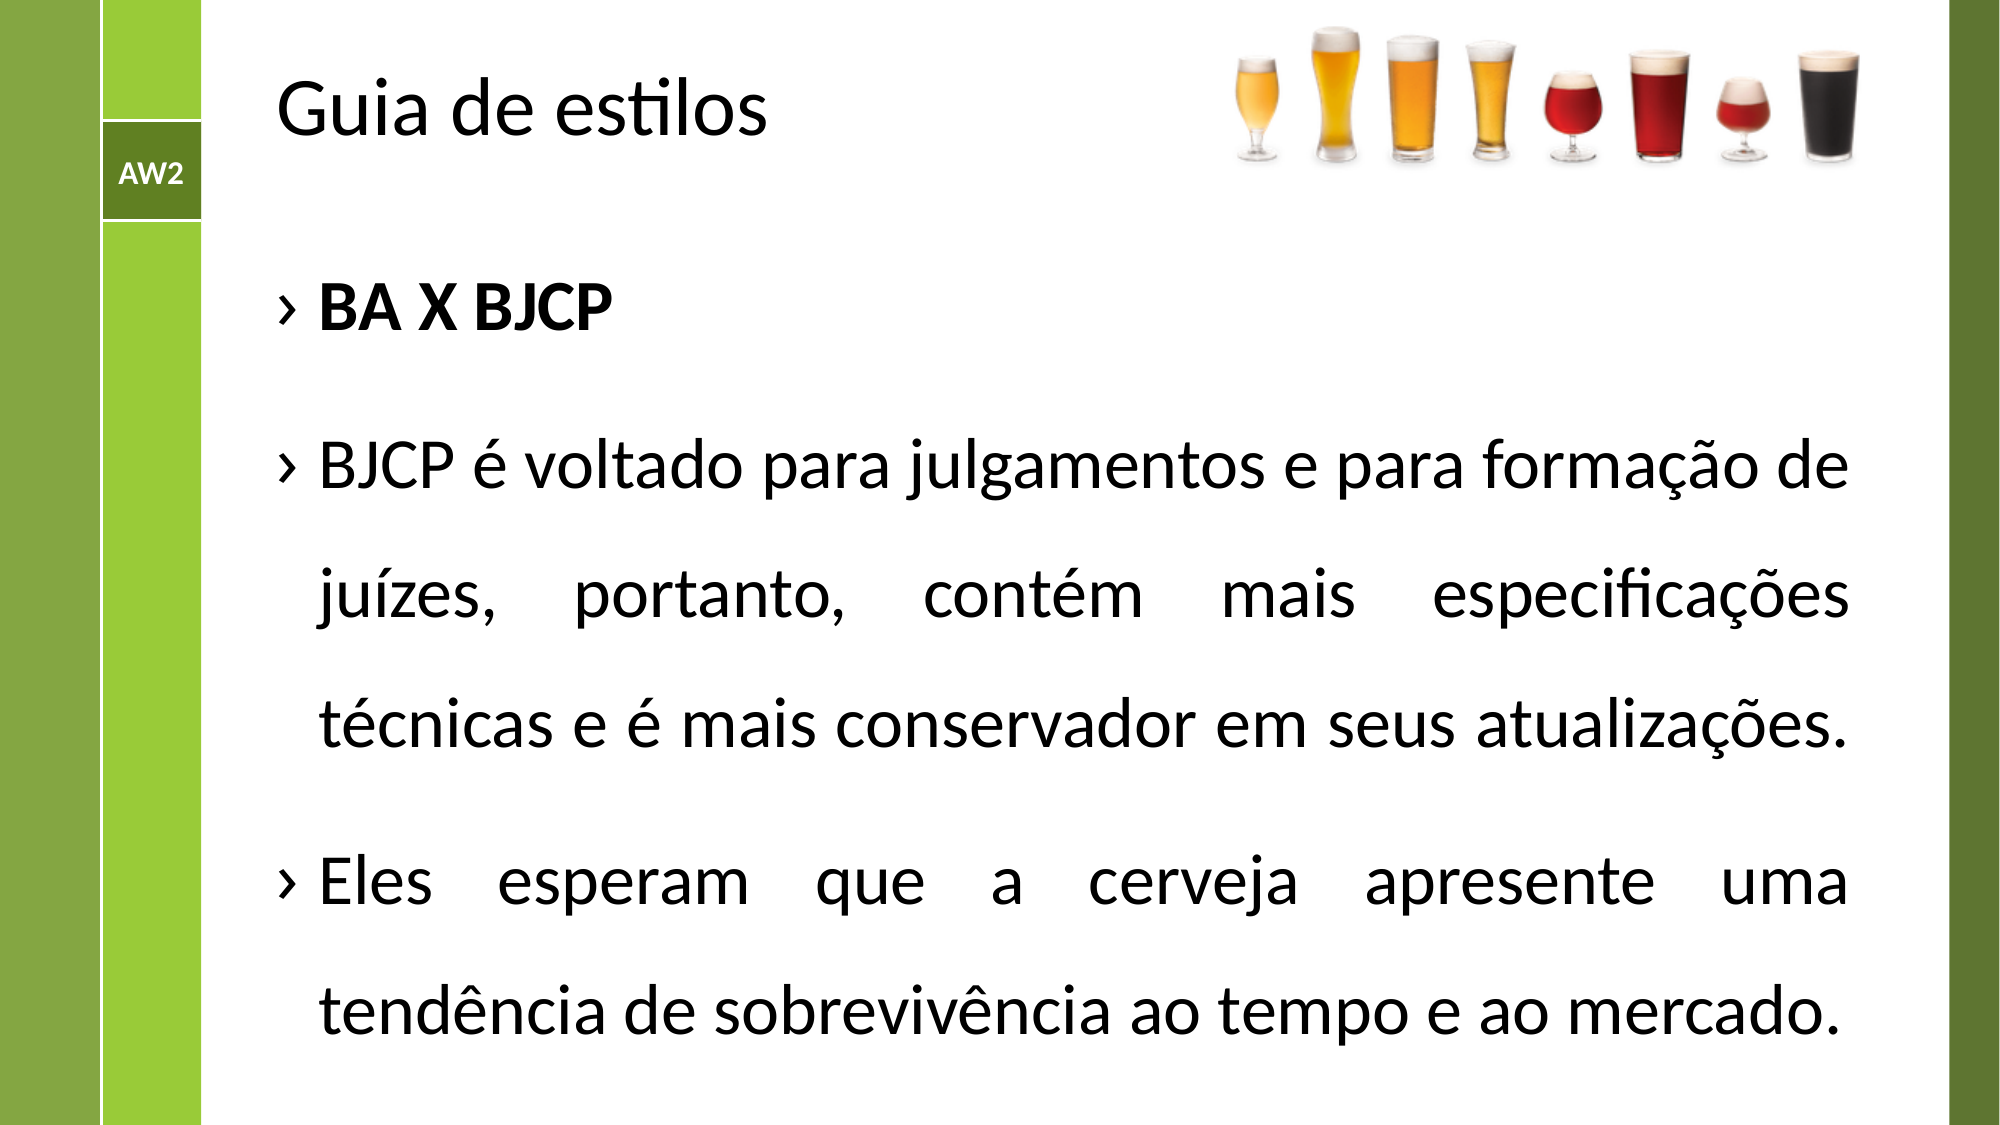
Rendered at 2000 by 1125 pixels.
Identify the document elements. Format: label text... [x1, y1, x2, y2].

picture [1224, 19, 1869, 177]
list BA X BJCP BJCP é voltado para julgamentos e para formação de juízes, portanto, contém mais especificações técnicas e é mais conservador em seus atualizações. Eles esperam que a cerveja apresente uma tendência de sobrevivência ao tempo e ao mercado. [261, 208, 1867, 1094]
title Guia de estilos [261, 29, 1867, 161]
